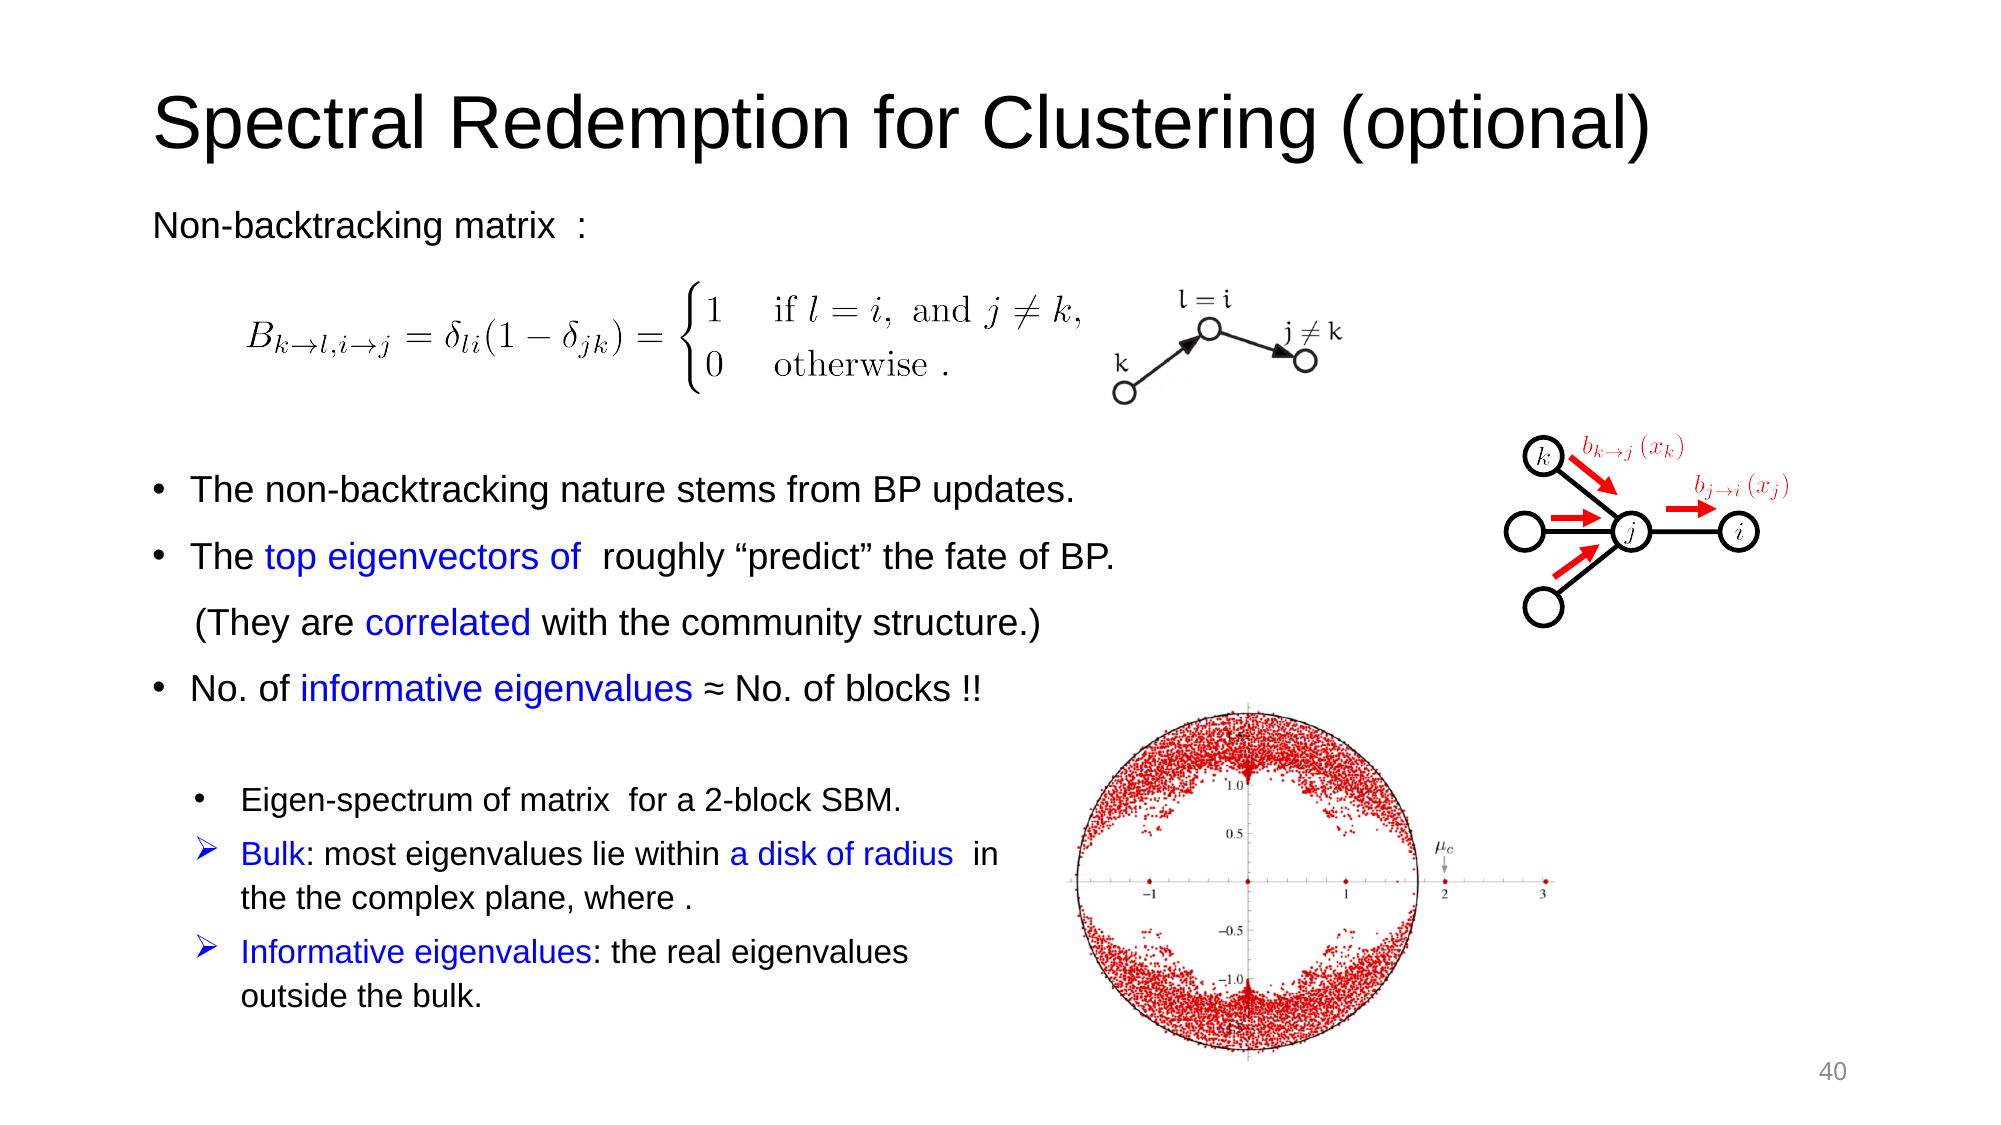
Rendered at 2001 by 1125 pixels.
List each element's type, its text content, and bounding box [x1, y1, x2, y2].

slide_number 40 [1412, 1042, 1863, 1103]
picture [1049, 690, 1570, 1066]
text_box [1093, 279, 1362, 414]
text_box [1506, 434, 1788, 627]
title Spectral Redemption for Clustering (optional) [137, 59, 1863, 189]
picture [246, 281, 1080, 394]
